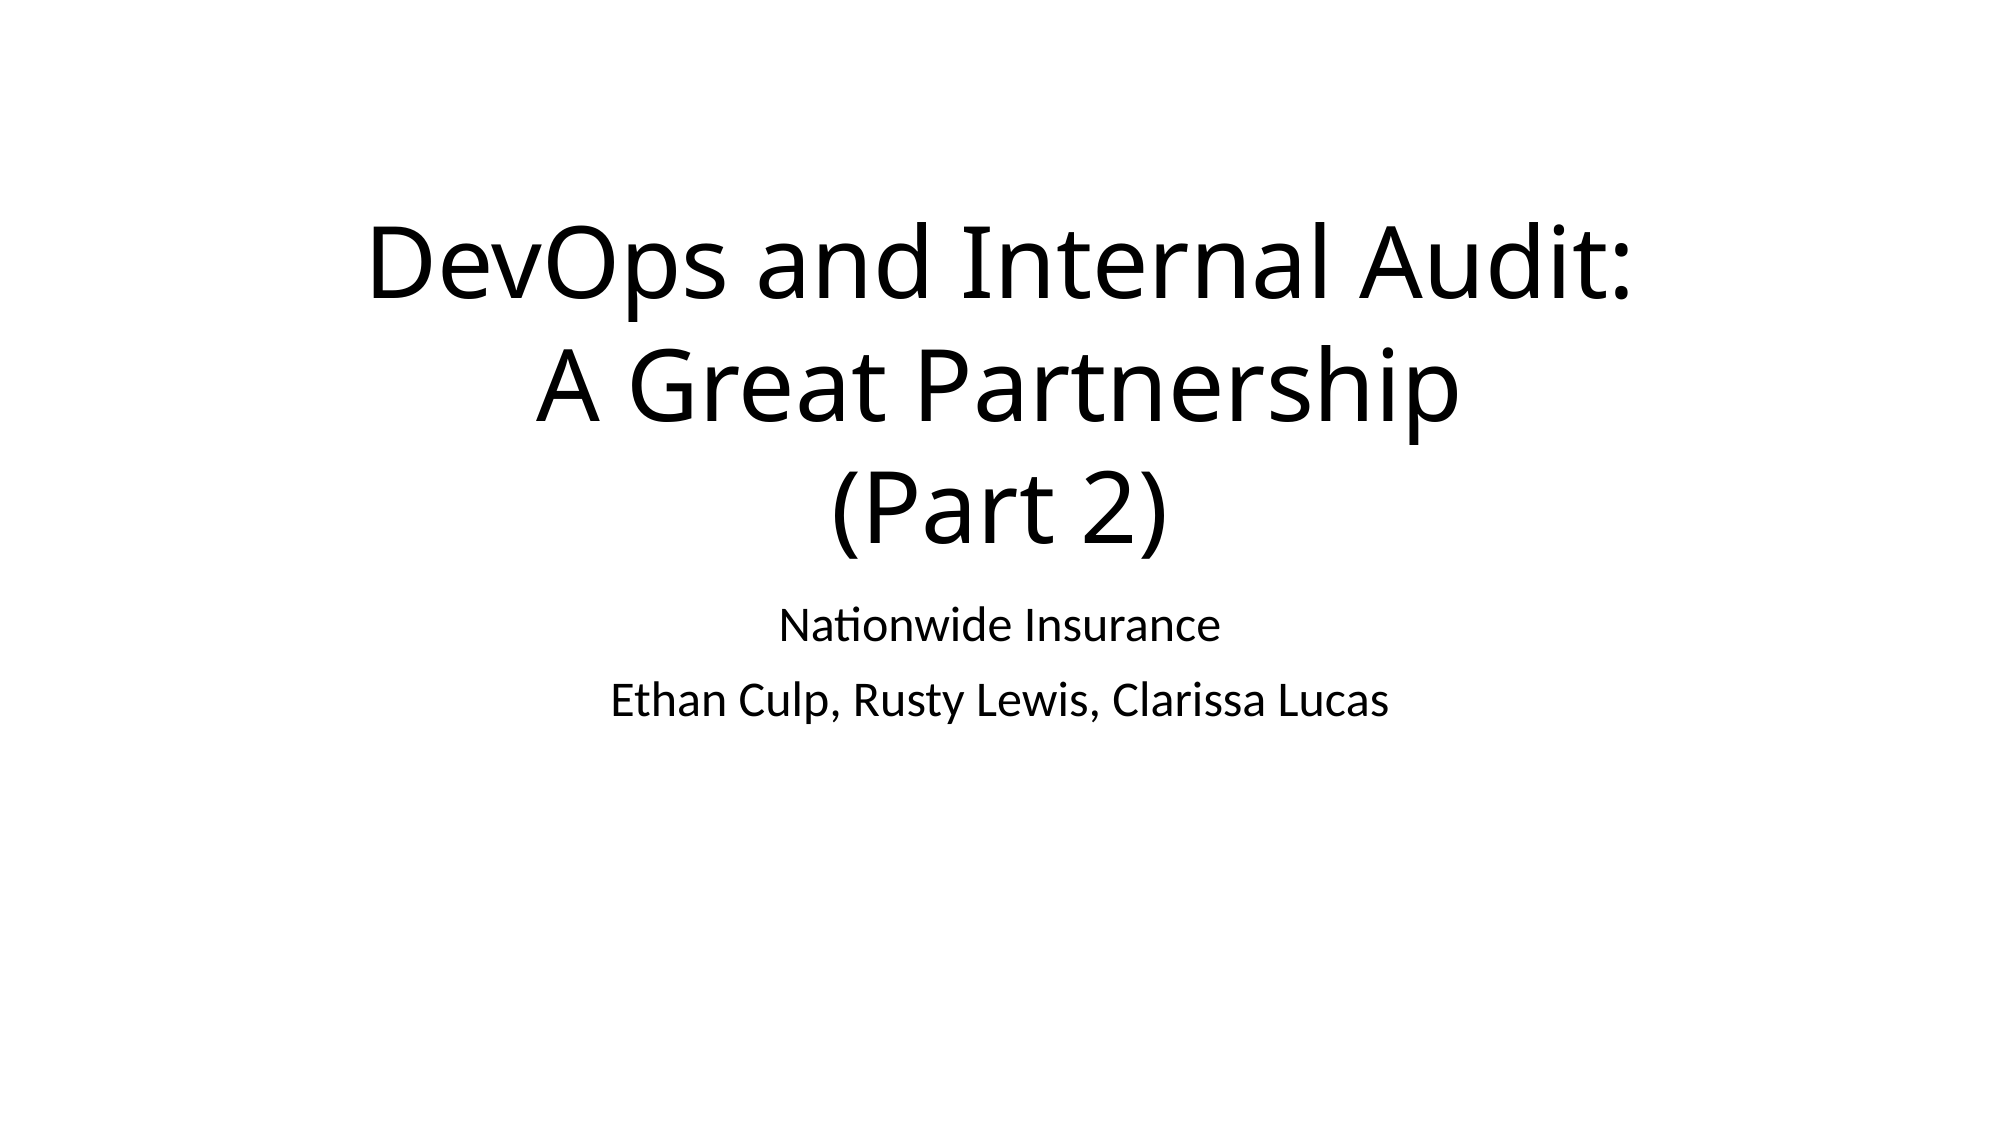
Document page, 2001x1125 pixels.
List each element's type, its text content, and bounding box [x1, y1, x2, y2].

title DevOps and Internal Audit: A Great Partnership (Part 2) [249, 184, 1750, 576]
subtitle Nationwide Insurance Ethan Culp, Rusty Lewis, Clarissa Lucas [249, 590, 1750, 863]
